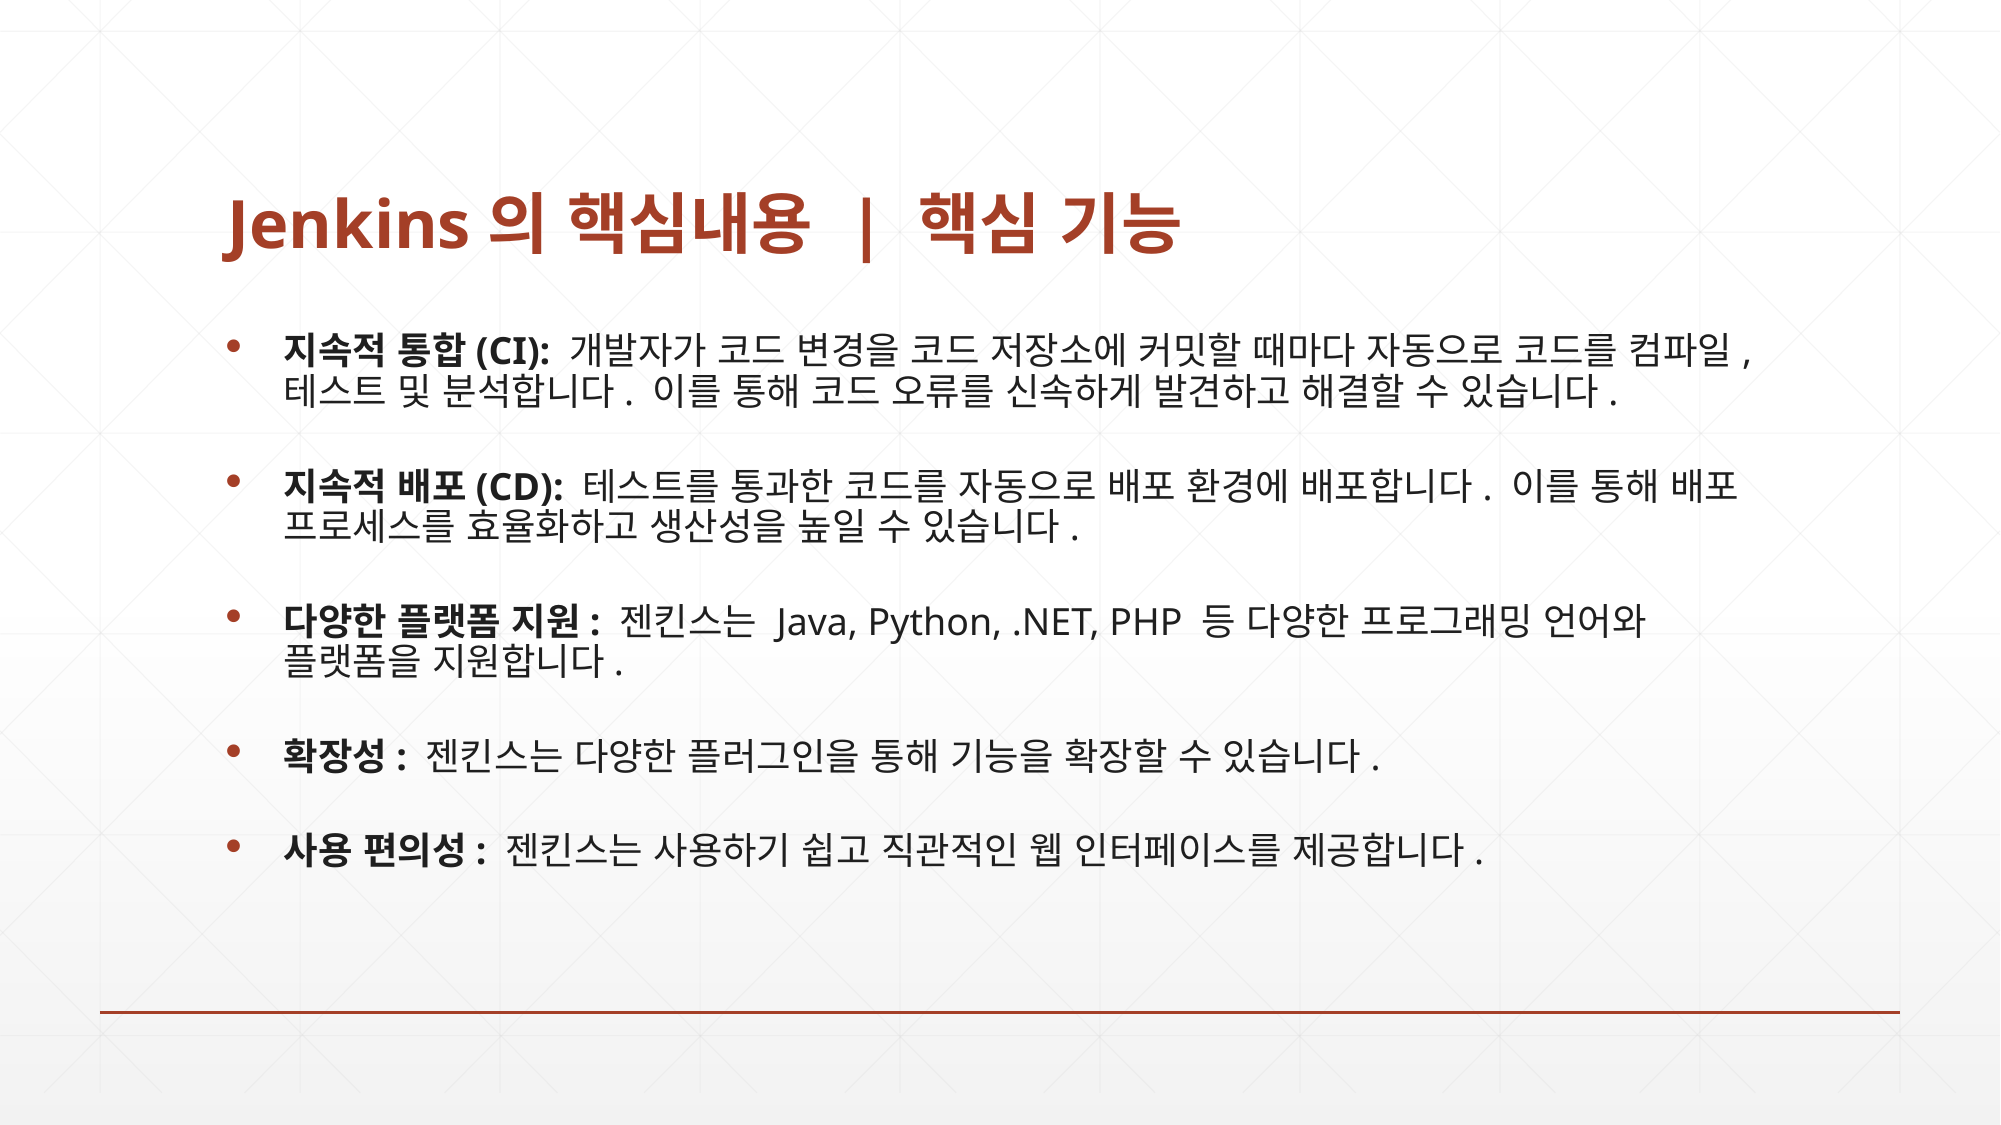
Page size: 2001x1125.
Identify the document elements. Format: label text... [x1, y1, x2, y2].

title Jenkins의 핵심내용 | 핵심 기능 [212, 82, 1788, 271]
list 지속적 통합(CI): 개발자가 코드 변경을 코드 저장소에 커밋할 때마다 자동으로 코드를 컴파일, 테스트 및 분석합니다. 이를 통해 코드 오류를 신속하게 발견하고 해결할 수 있습니다. 지속적 배포(CD): 테스트를 통과한 코드를 자동으로 배포 환경에 배포합니다. 이를 통해 배포 프로세스를 효율화하고 생산성을 높일 수 있습니다. 다양한 플랫폼 지원: 젠킨스는 Java, Python, .NET, PHP 등 다양한 프로그래밍 언어와 플랫폼을 지원합니다. 확장성: 젠킨스는 다양한 플러그인을 통해 기능을 확장할 수 있습니다. 사용 편의성: 젠킨스는 사용하기 쉽고 직관적인 웹 인터페이스를 제공합니다. [212, 324, 1788, 950]
